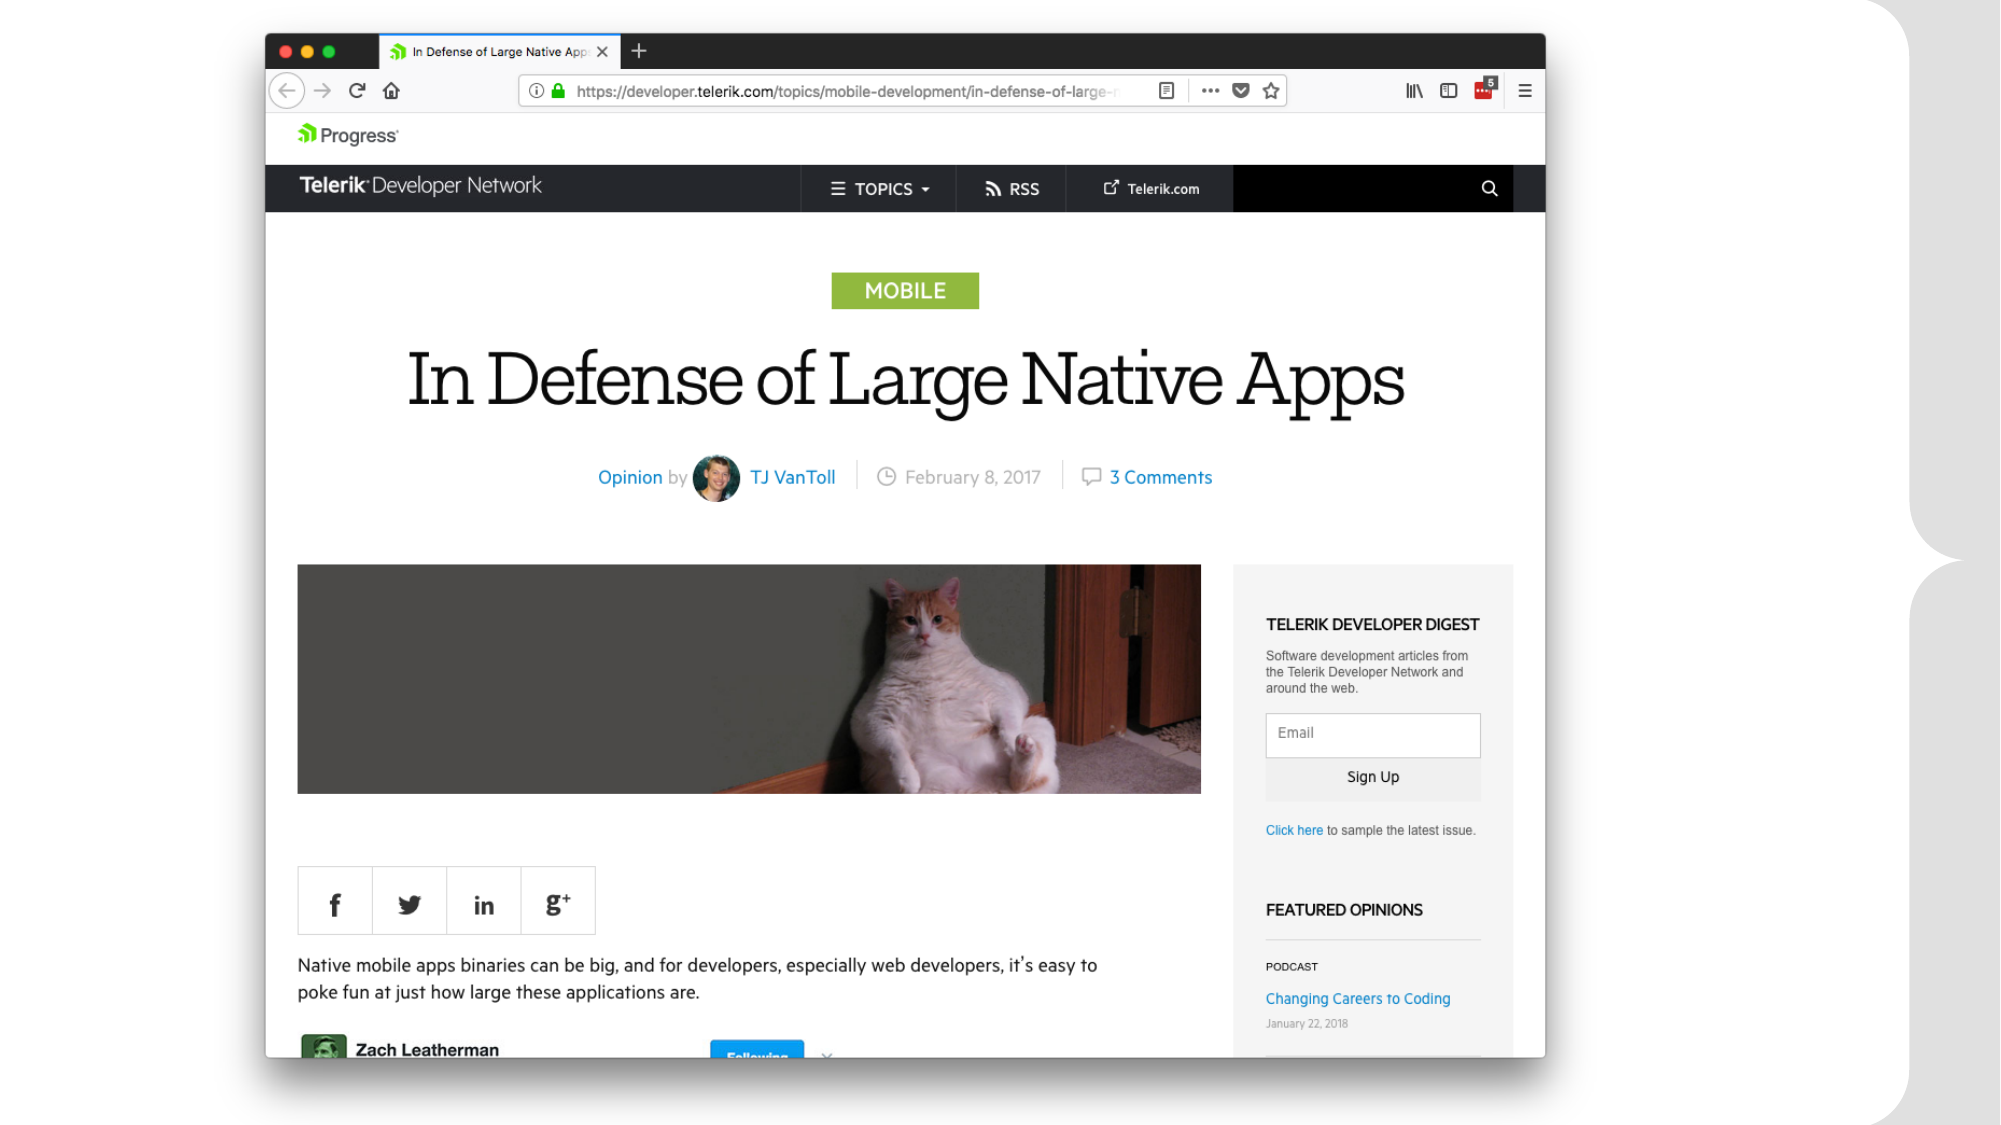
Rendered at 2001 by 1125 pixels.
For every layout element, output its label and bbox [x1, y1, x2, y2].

picture [204, 0, 1606, 1125]
